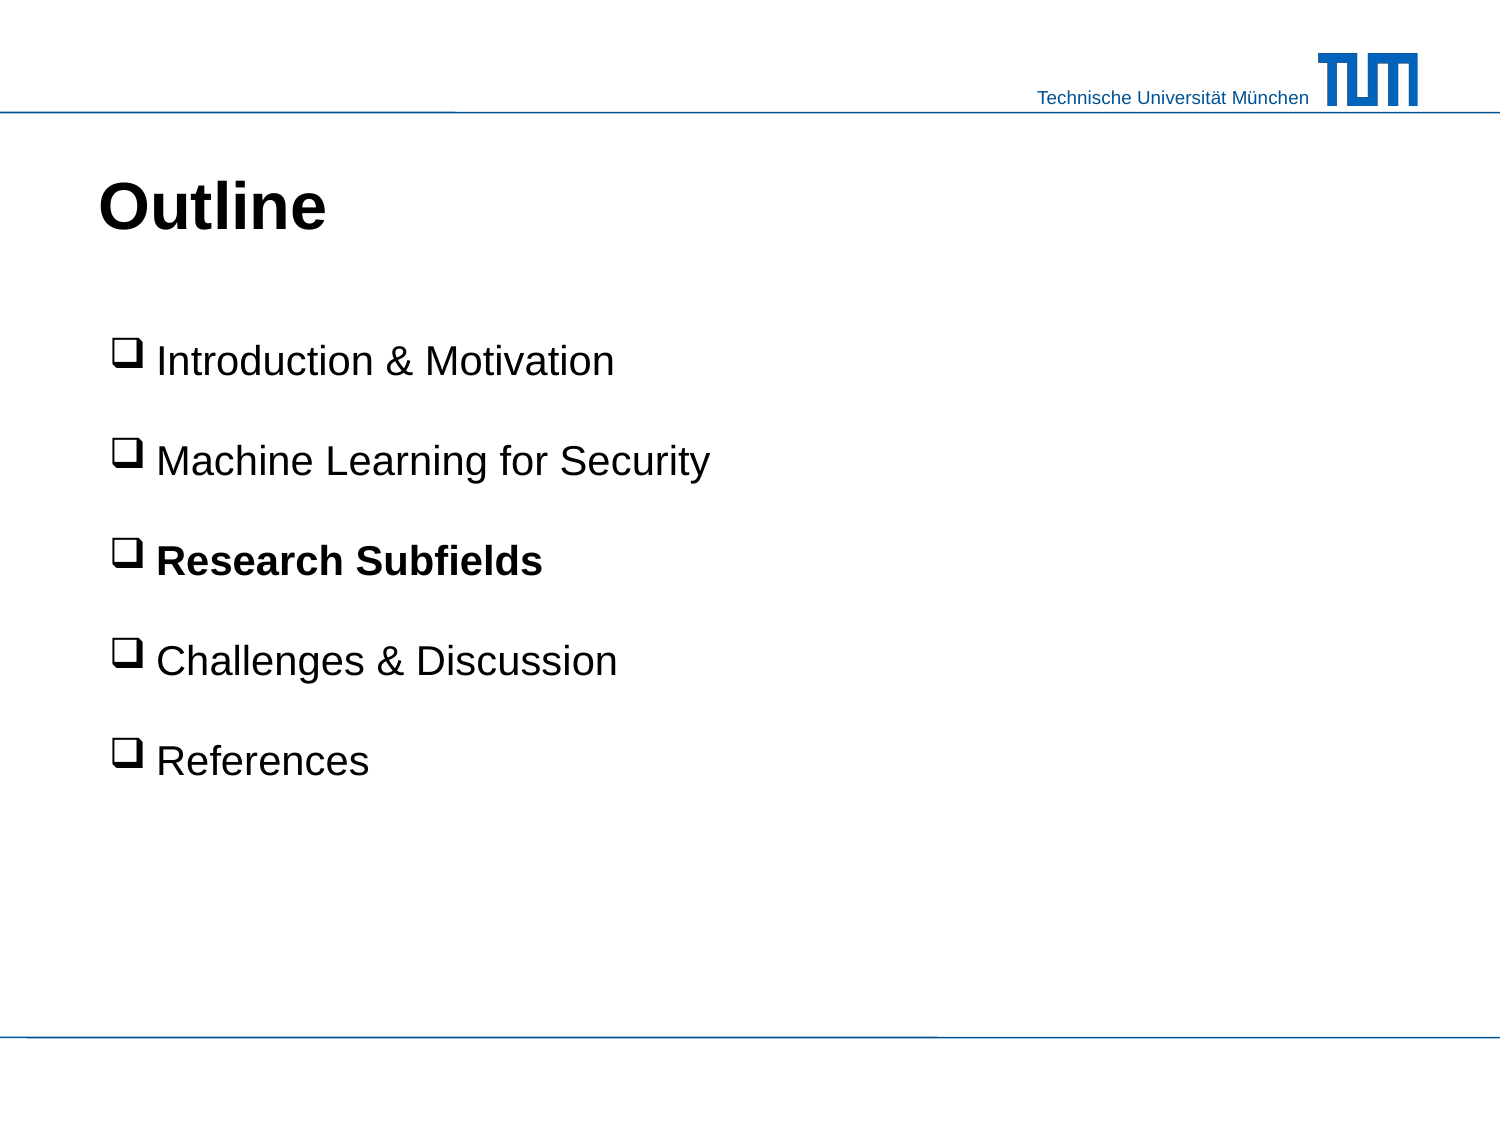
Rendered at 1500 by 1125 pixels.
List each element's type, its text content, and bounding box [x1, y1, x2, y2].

title Outline [83, 149, 1417, 250]
text_box Introduction & Motivation Machine Learning for Security Research Subfields Challenges & Discussion References [94, 276, 1446, 792]
